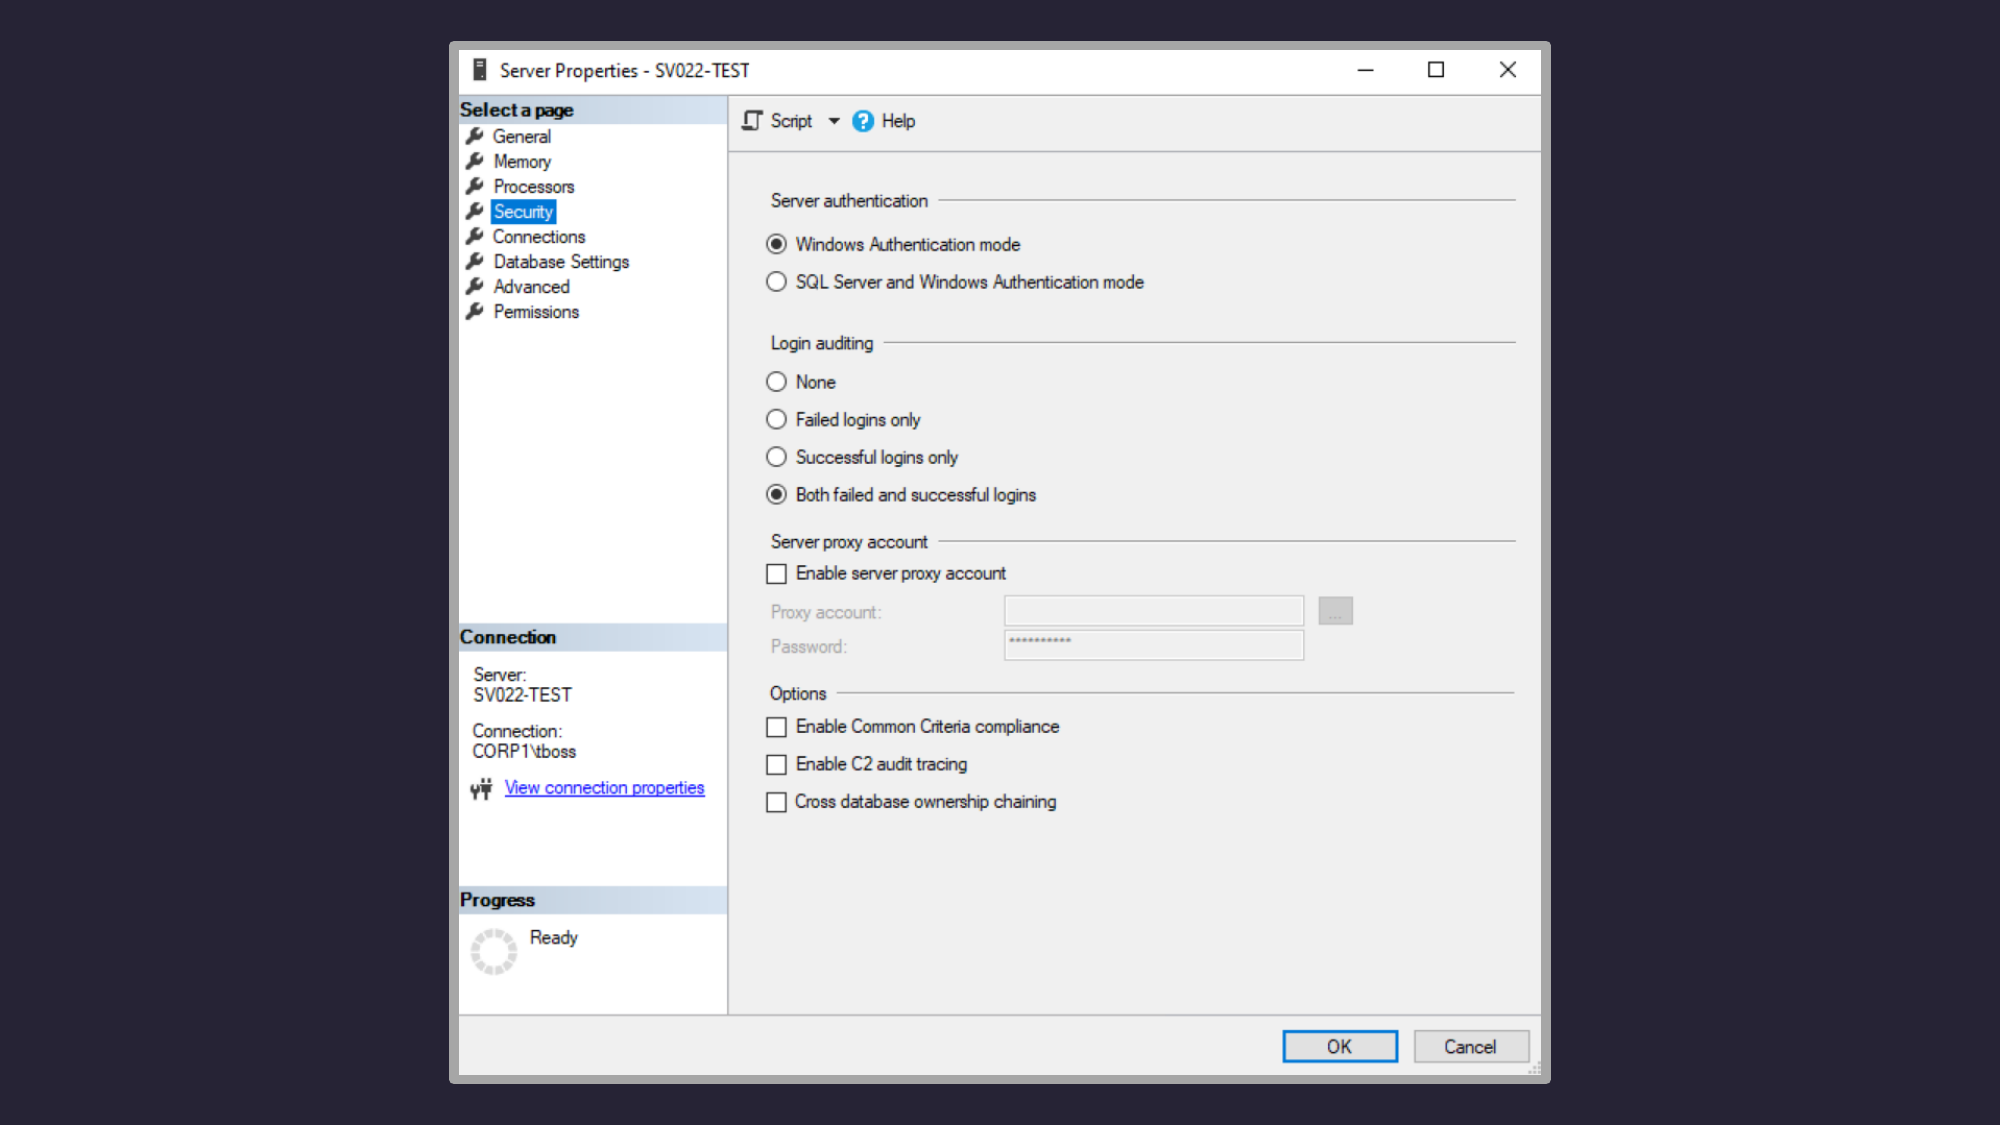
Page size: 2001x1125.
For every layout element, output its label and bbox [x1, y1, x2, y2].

picture [458, 49, 1542, 1075]
